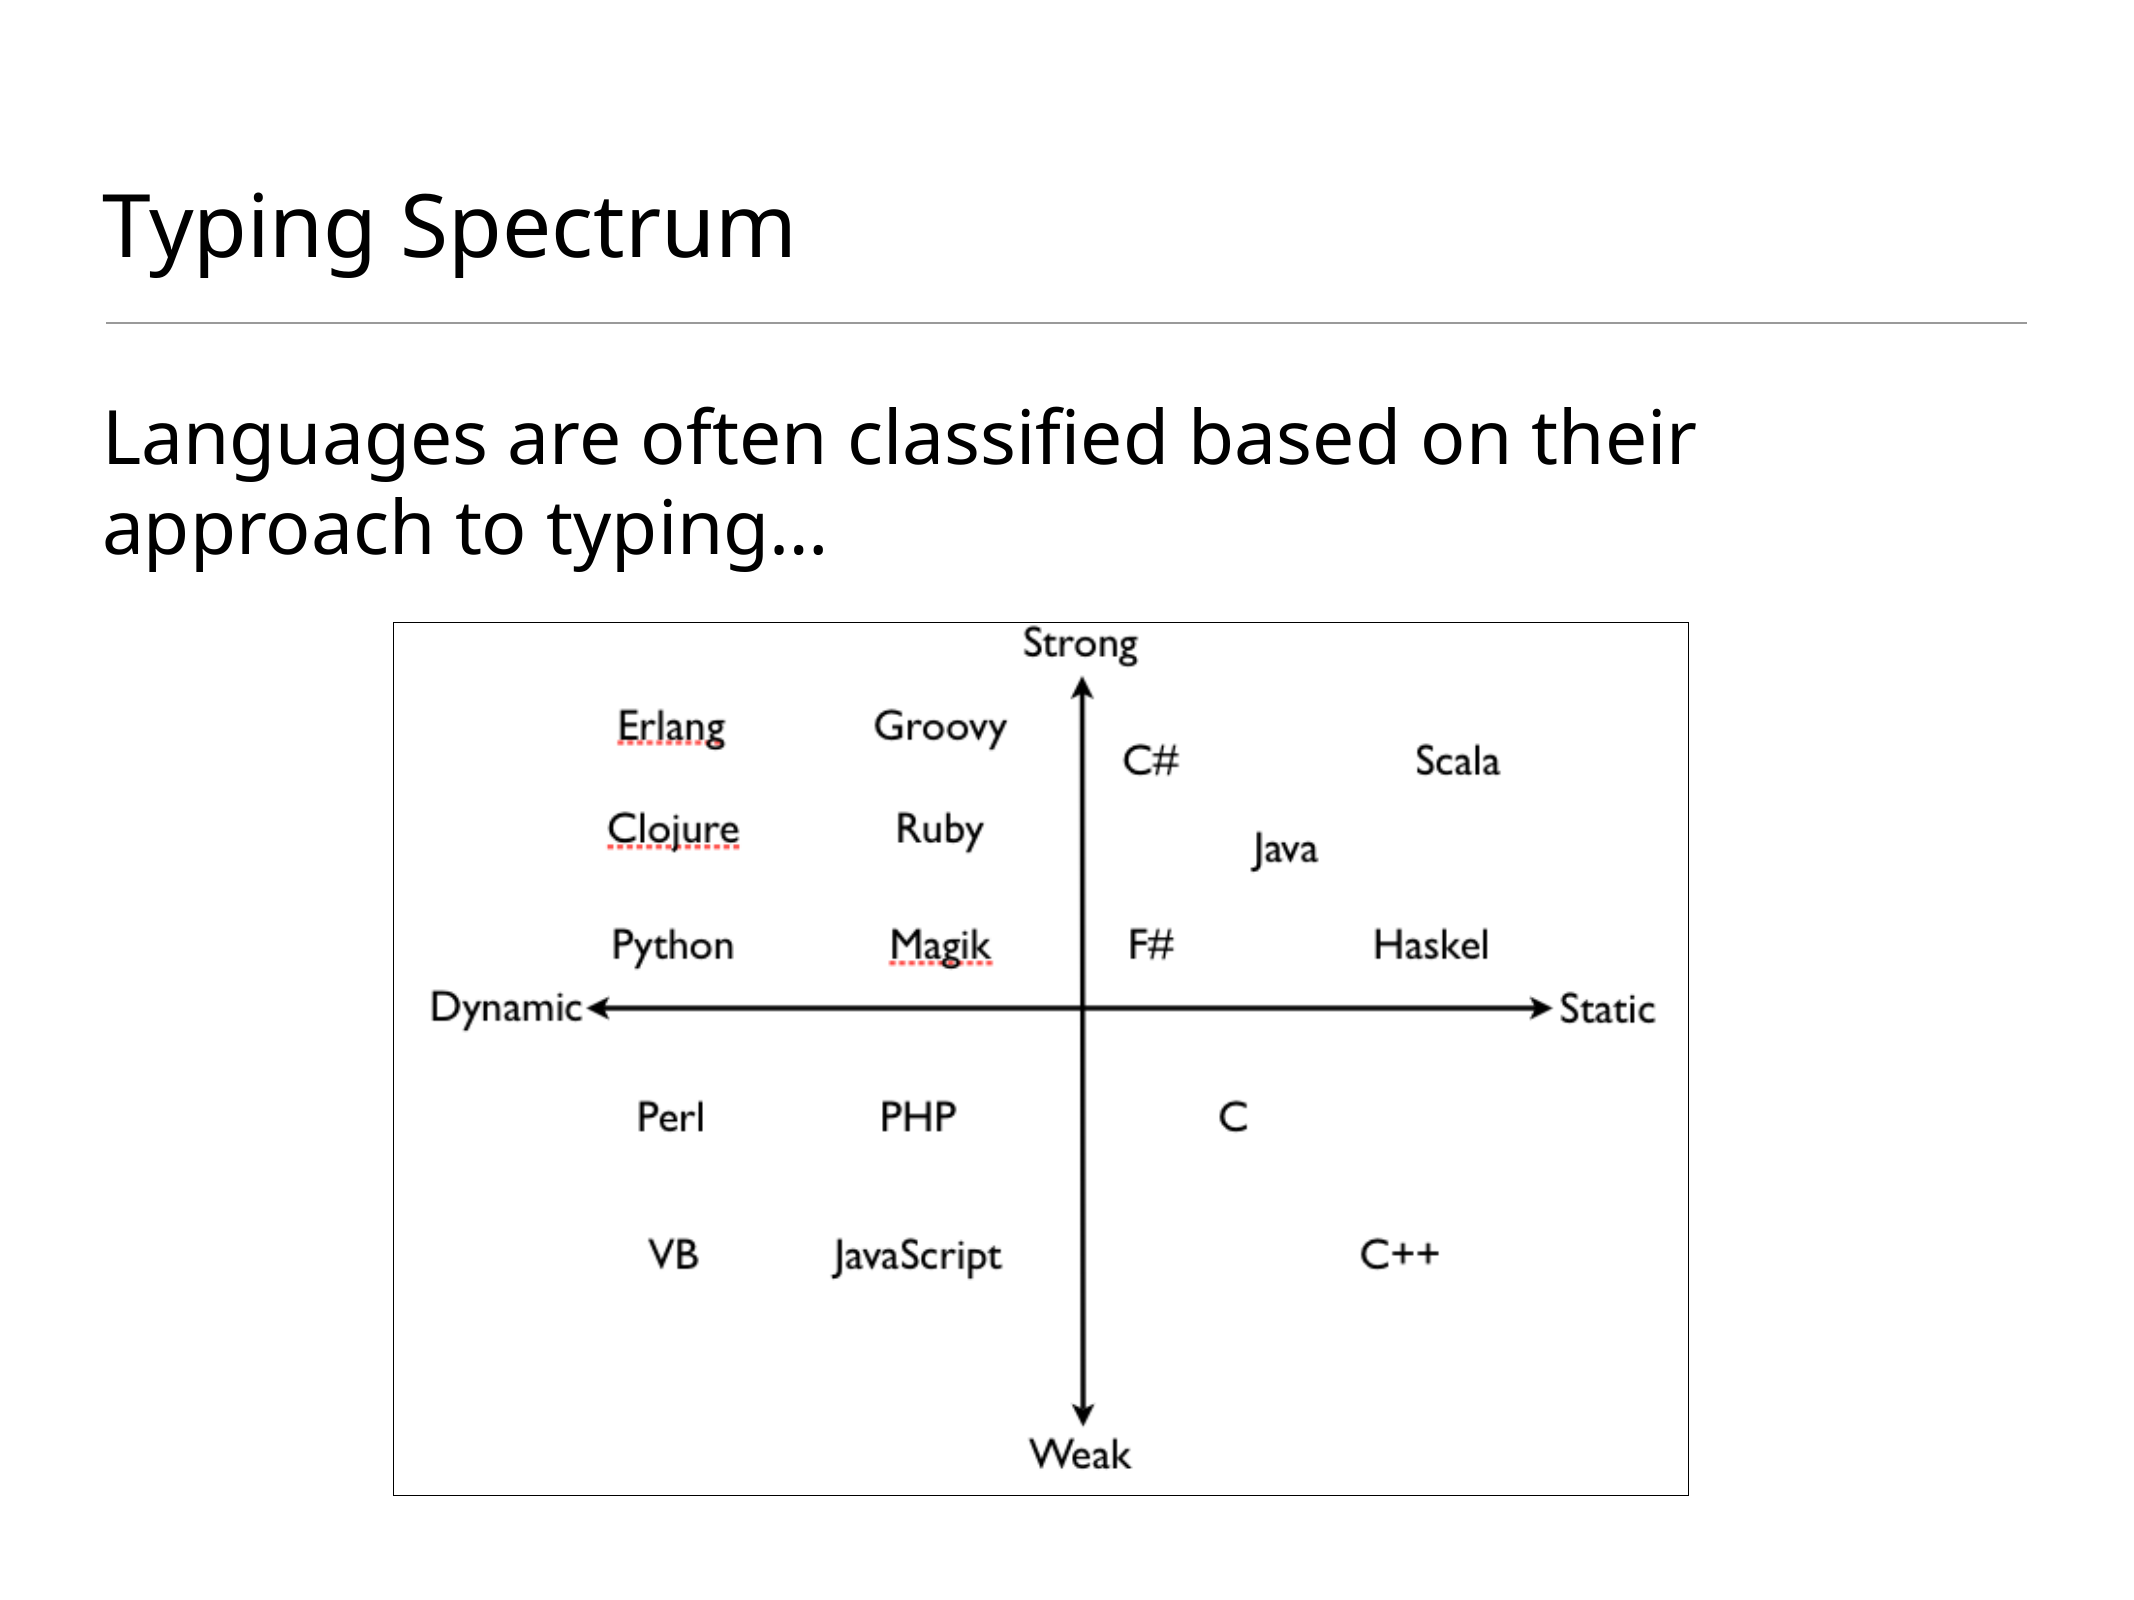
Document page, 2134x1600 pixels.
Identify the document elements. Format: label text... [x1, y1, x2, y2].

list Languages are often classified based on their approach to typing… [93, 380, 2041, 1459]
title Typing Spectrum [93, 53, 2041, 284]
picture [393, 622, 1689, 1497]
